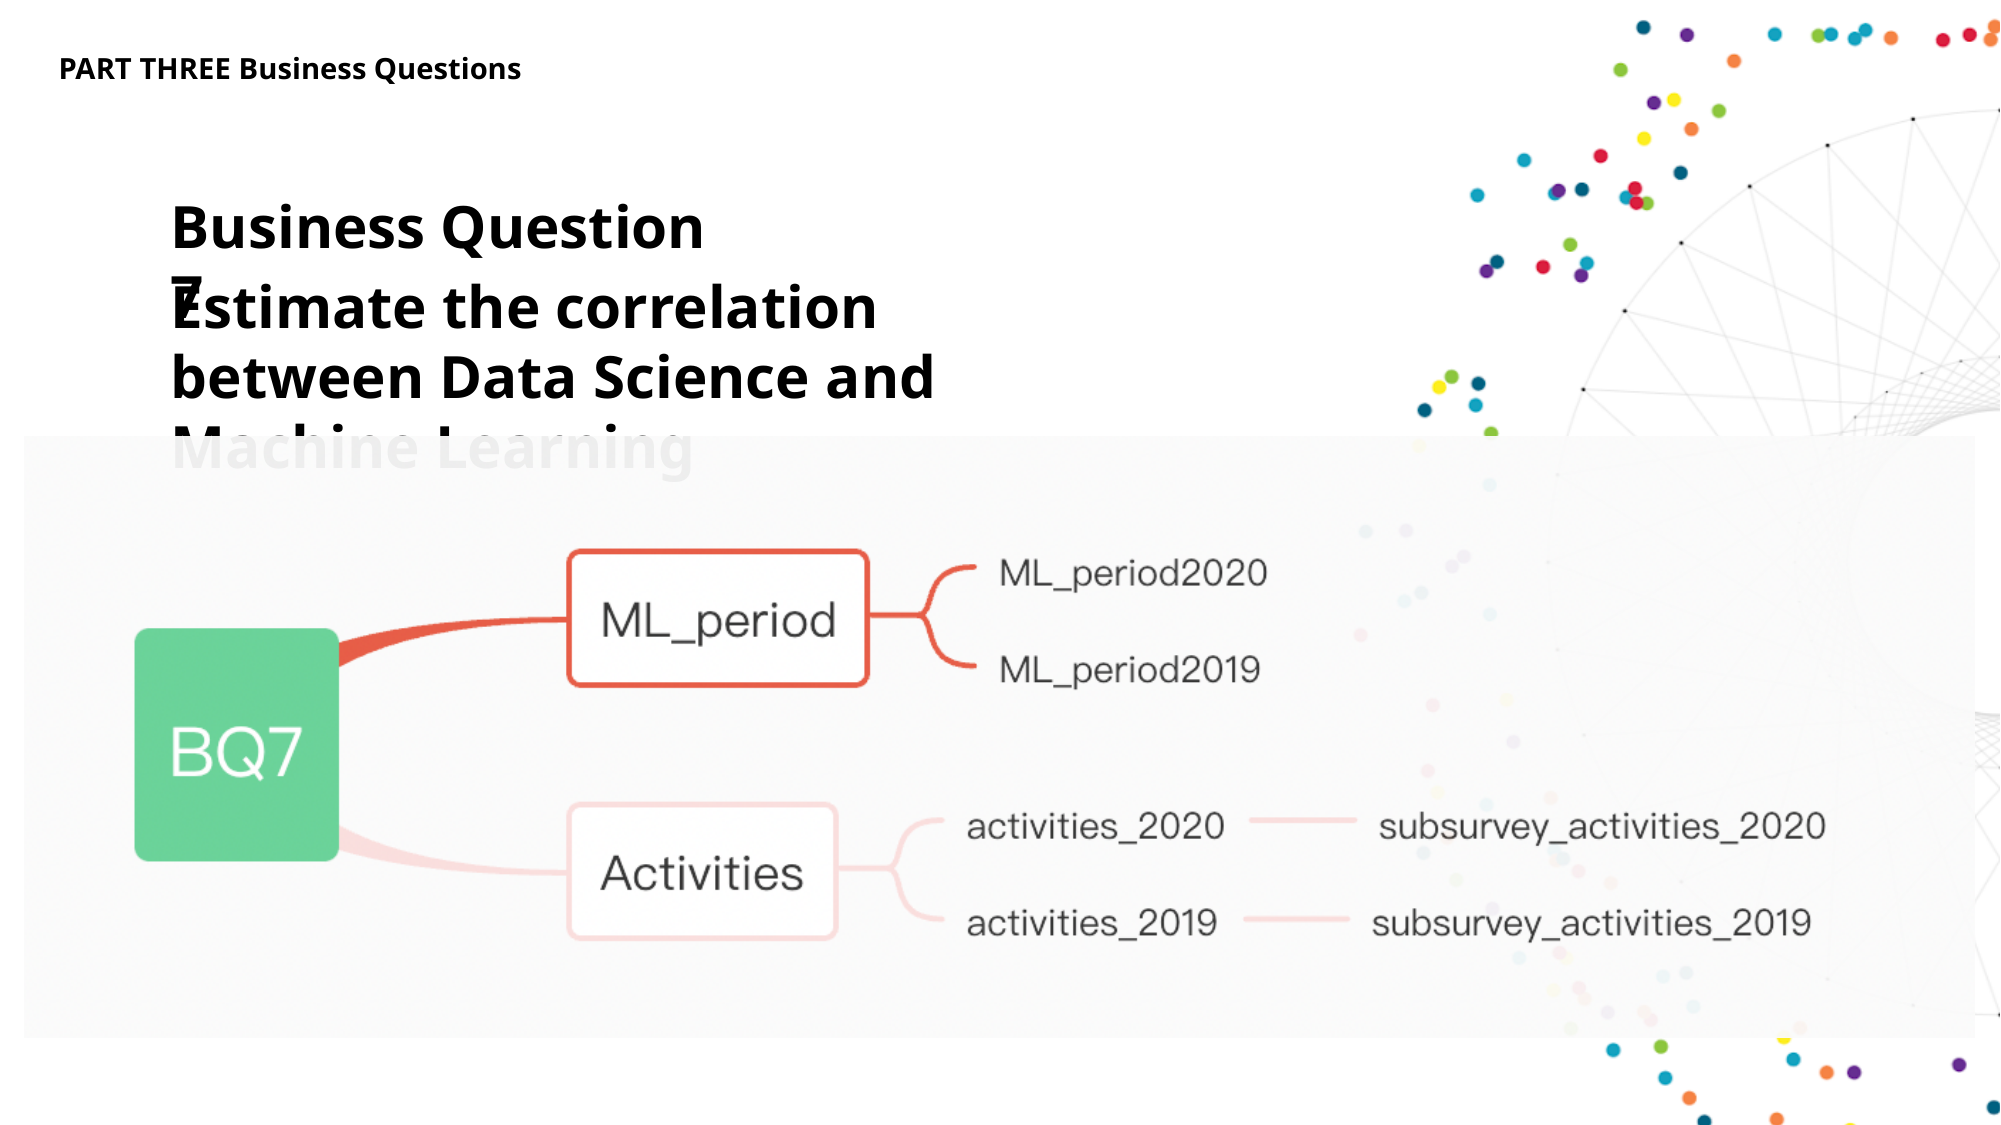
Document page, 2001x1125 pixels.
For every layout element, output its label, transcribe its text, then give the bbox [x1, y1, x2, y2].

list PART THREE Business Questions [43, 36, 586, 100]
text_box Business Question 7 [155, 182, 739, 269]
picture [24, 0, 2000, 1125]
text_box Estimate the correlation between Data Science and Machine Learning [155, 263, 1104, 411]
